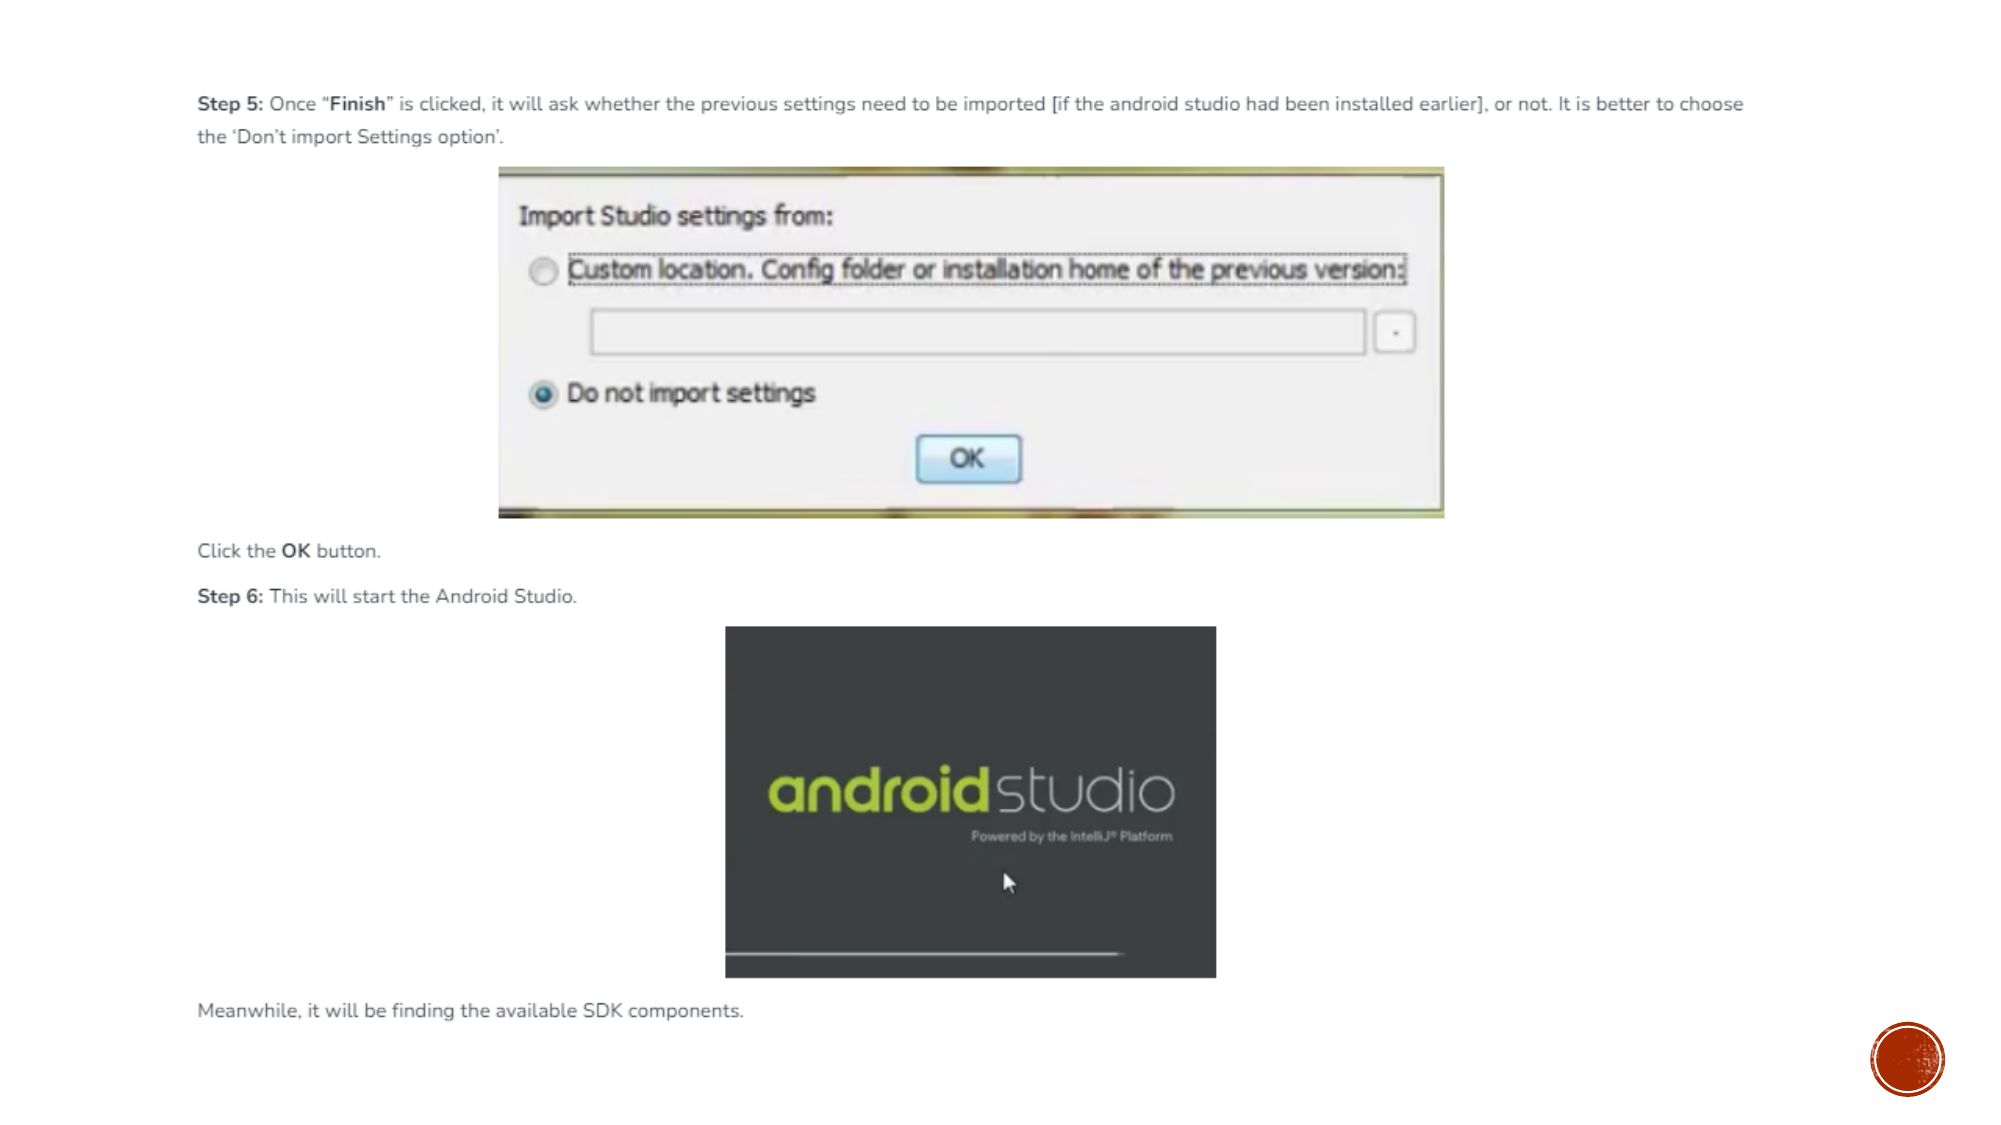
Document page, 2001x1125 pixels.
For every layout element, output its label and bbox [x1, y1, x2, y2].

picture [180, 81, 1820, 1044]
